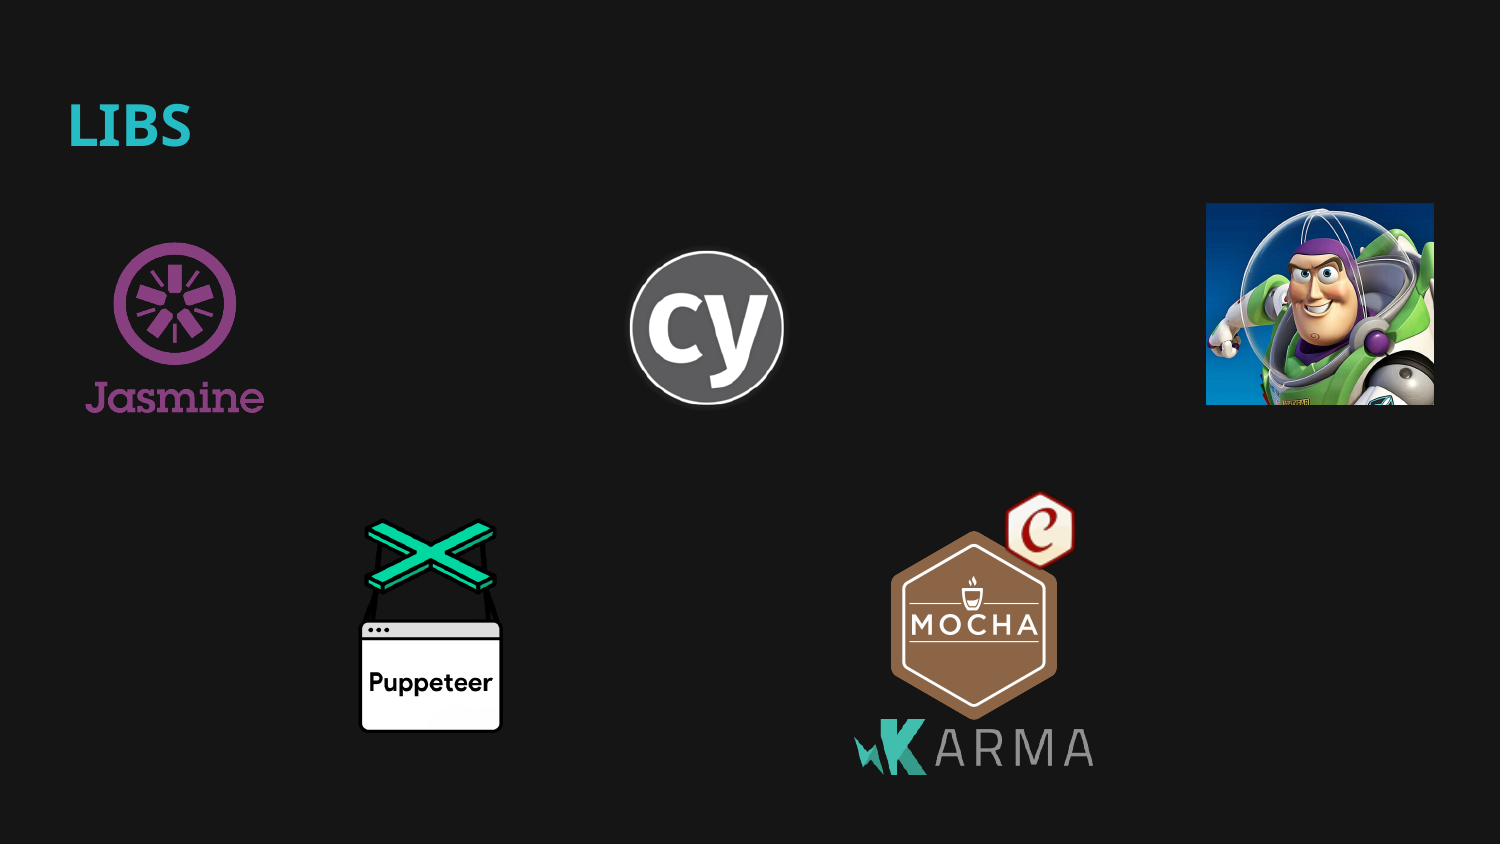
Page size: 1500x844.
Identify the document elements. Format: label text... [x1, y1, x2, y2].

picture [352, 512, 508, 739]
picture [854, 491, 1093, 776]
title LIBS [51, 72, 1449, 167]
picture [1206, 203, 1434, 406]
picture [612, 233, 802, 423]
picture [79, 233, 269, 423]
